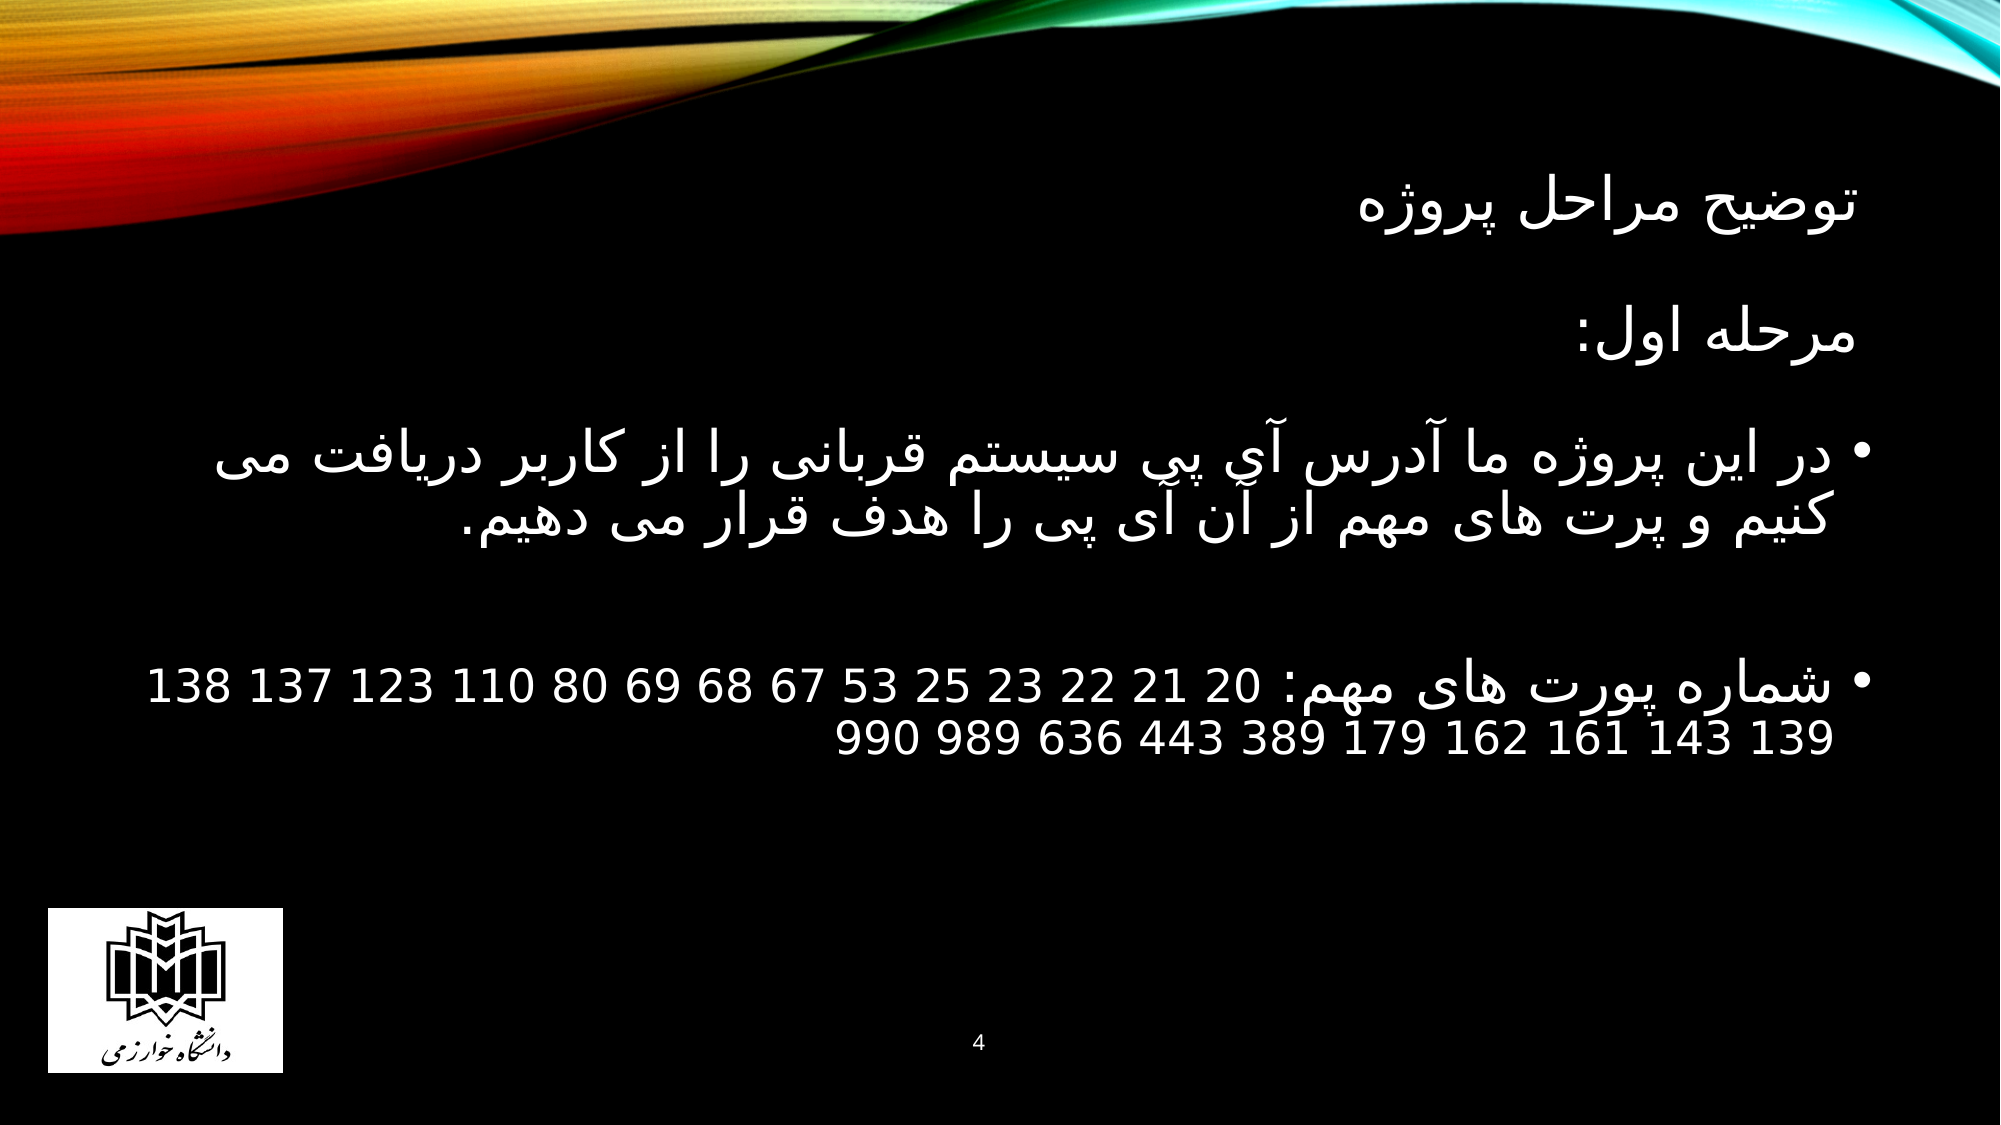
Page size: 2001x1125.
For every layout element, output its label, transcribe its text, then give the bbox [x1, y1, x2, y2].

slide_number 4 [549, 1013, 1000, 1074]
title توضیح مراحل پروژه مرحله اول: [462, 160, 1875, 373]
picture [0, 0, 2000, 237]
picture [48, 907, 283, 1073]
list در این پروژه ما آدرس آی پی سیستم قربانی را از کاربر دریافت می کنیم و پرت های مهم از آن آی پی را هدف قرار می دهیم. شماره پورت های مهم: 20 21 22 23 25 53 67 68 69 80 110 123 137 138 139 143 161 162 179 389 443 636 989 990 [112, 414, 1888, 1075]
